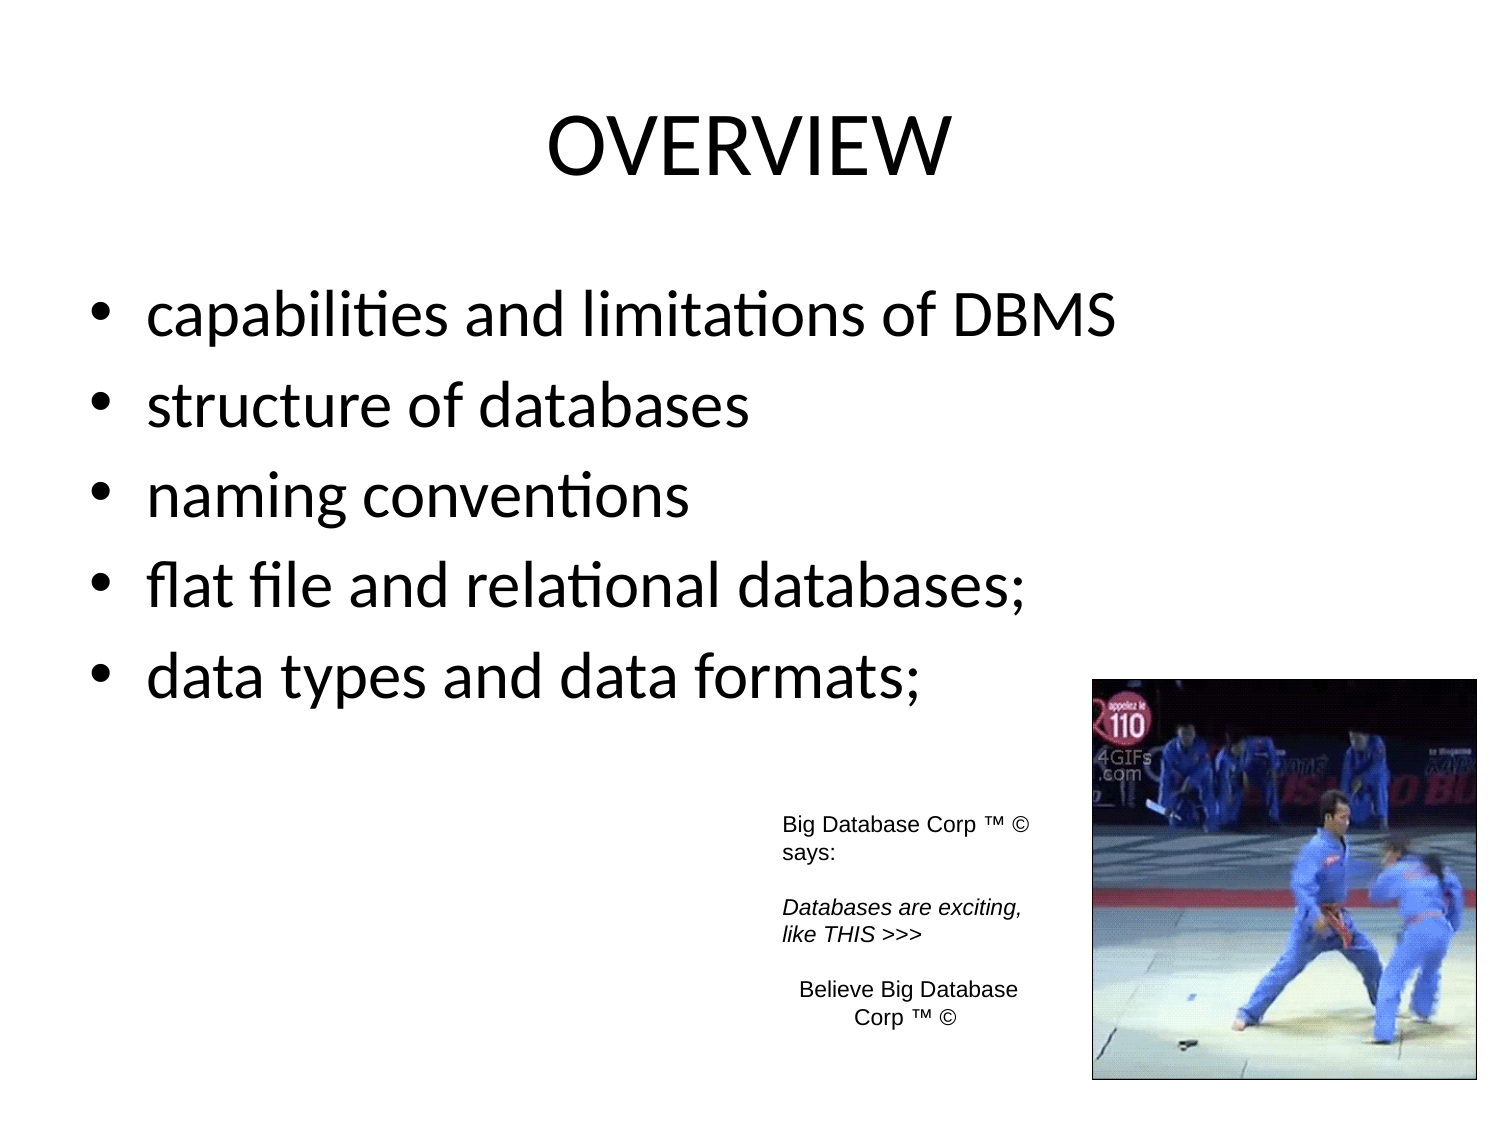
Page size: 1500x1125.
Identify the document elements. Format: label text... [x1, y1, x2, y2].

text_box Big Database Corp ™ © says: Databases are exciting, like THIS >>> Believe Big Database Corp ™ © [767, 802, 1051, 1022]
text_box capabilities and limitations of DBMS structure of databases naming conventions flat file and relational databases; data types and data formats; [74, 262, 1425, 798]
title OVERVIEW [75, 45, 1425, 233]
picture [1092, 678, 1477, 1081]
